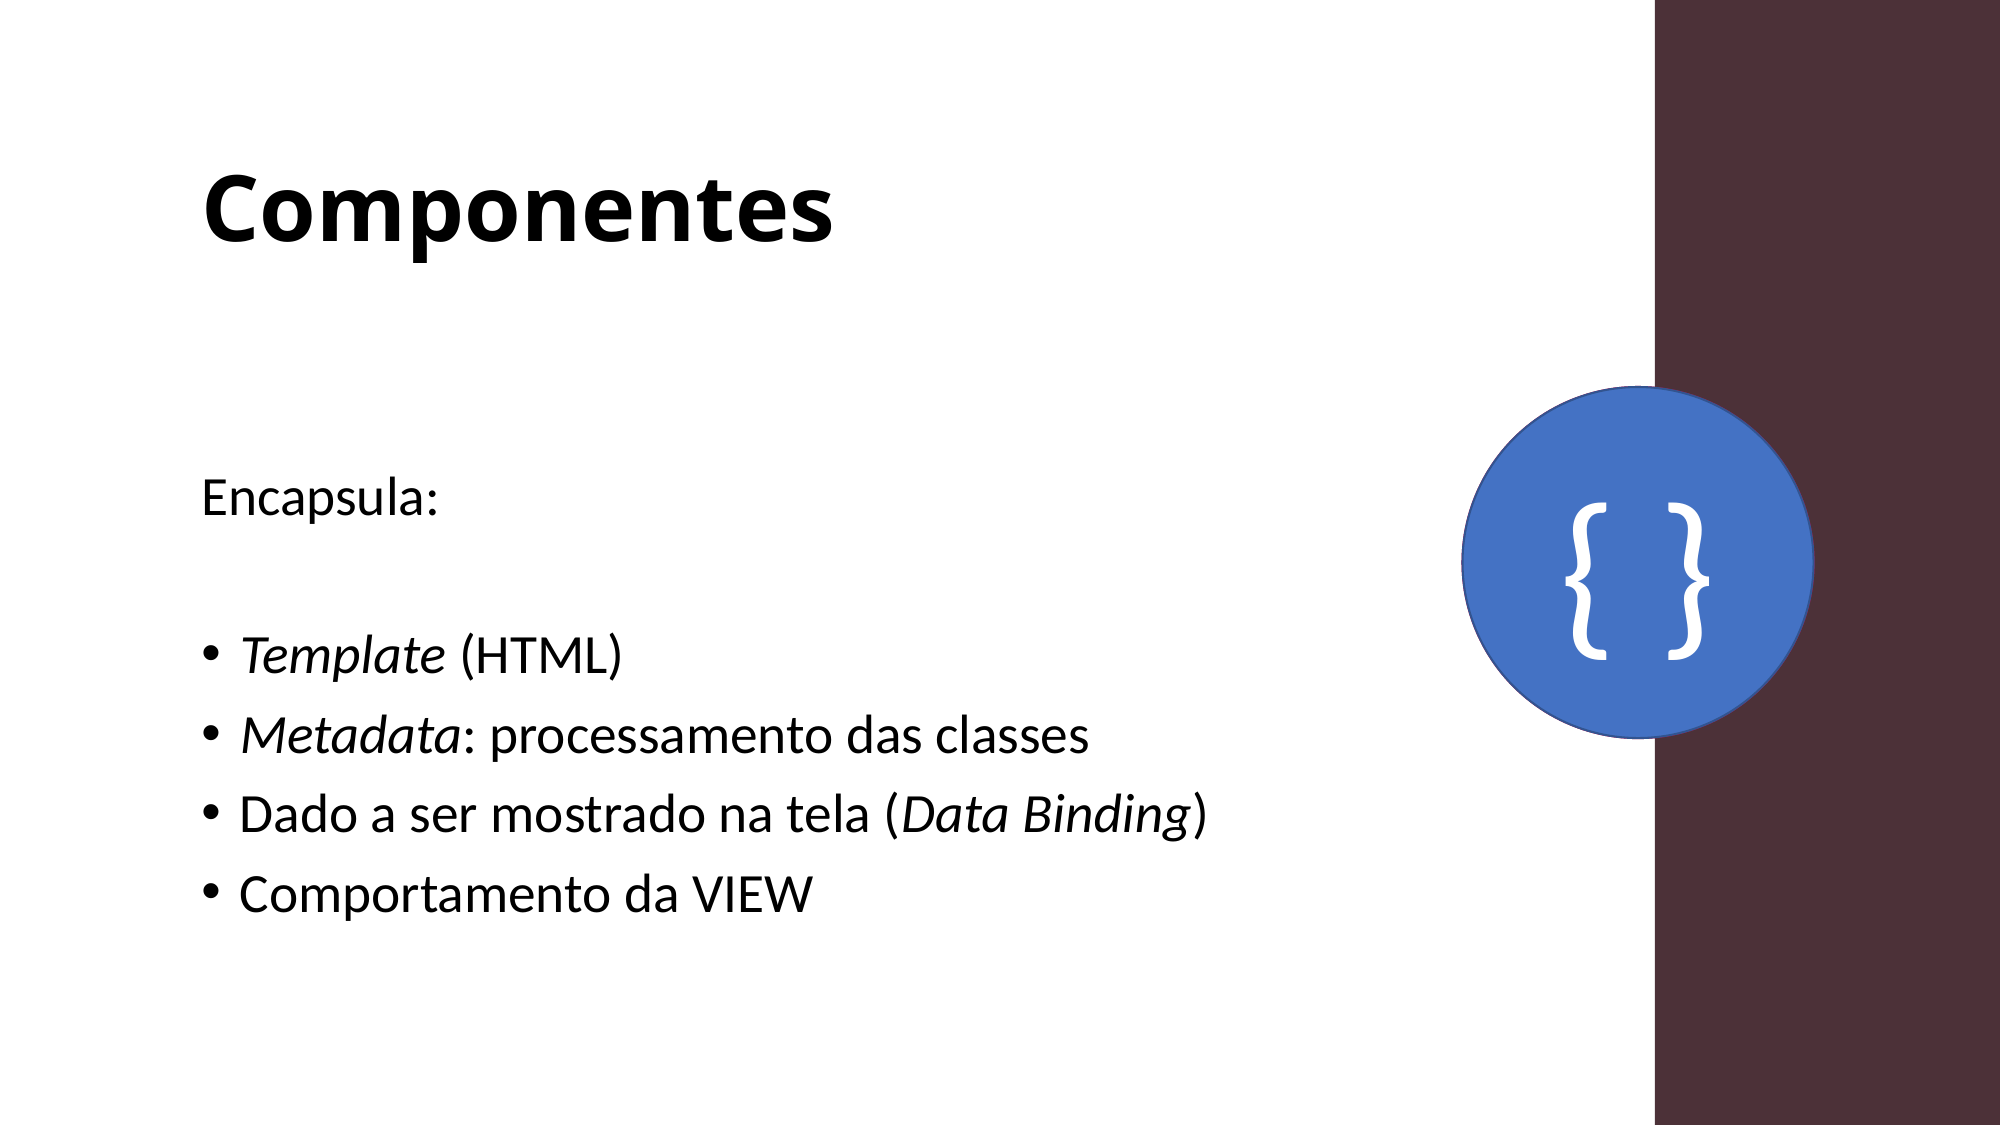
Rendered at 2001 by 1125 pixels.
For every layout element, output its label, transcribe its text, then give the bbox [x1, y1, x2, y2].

text_box [1654, 0, 2000, 1125]
text_box { } [1461, 385, 1815, 740]
text_box Encapsula: Template (HTML) Metadata: processamento das classes Dado a ser mostrado na tela (Data Binding) Comportamento da VIEW [186, 373, 1248, 940]
title Componentes [186, 102, 1413, 321]
